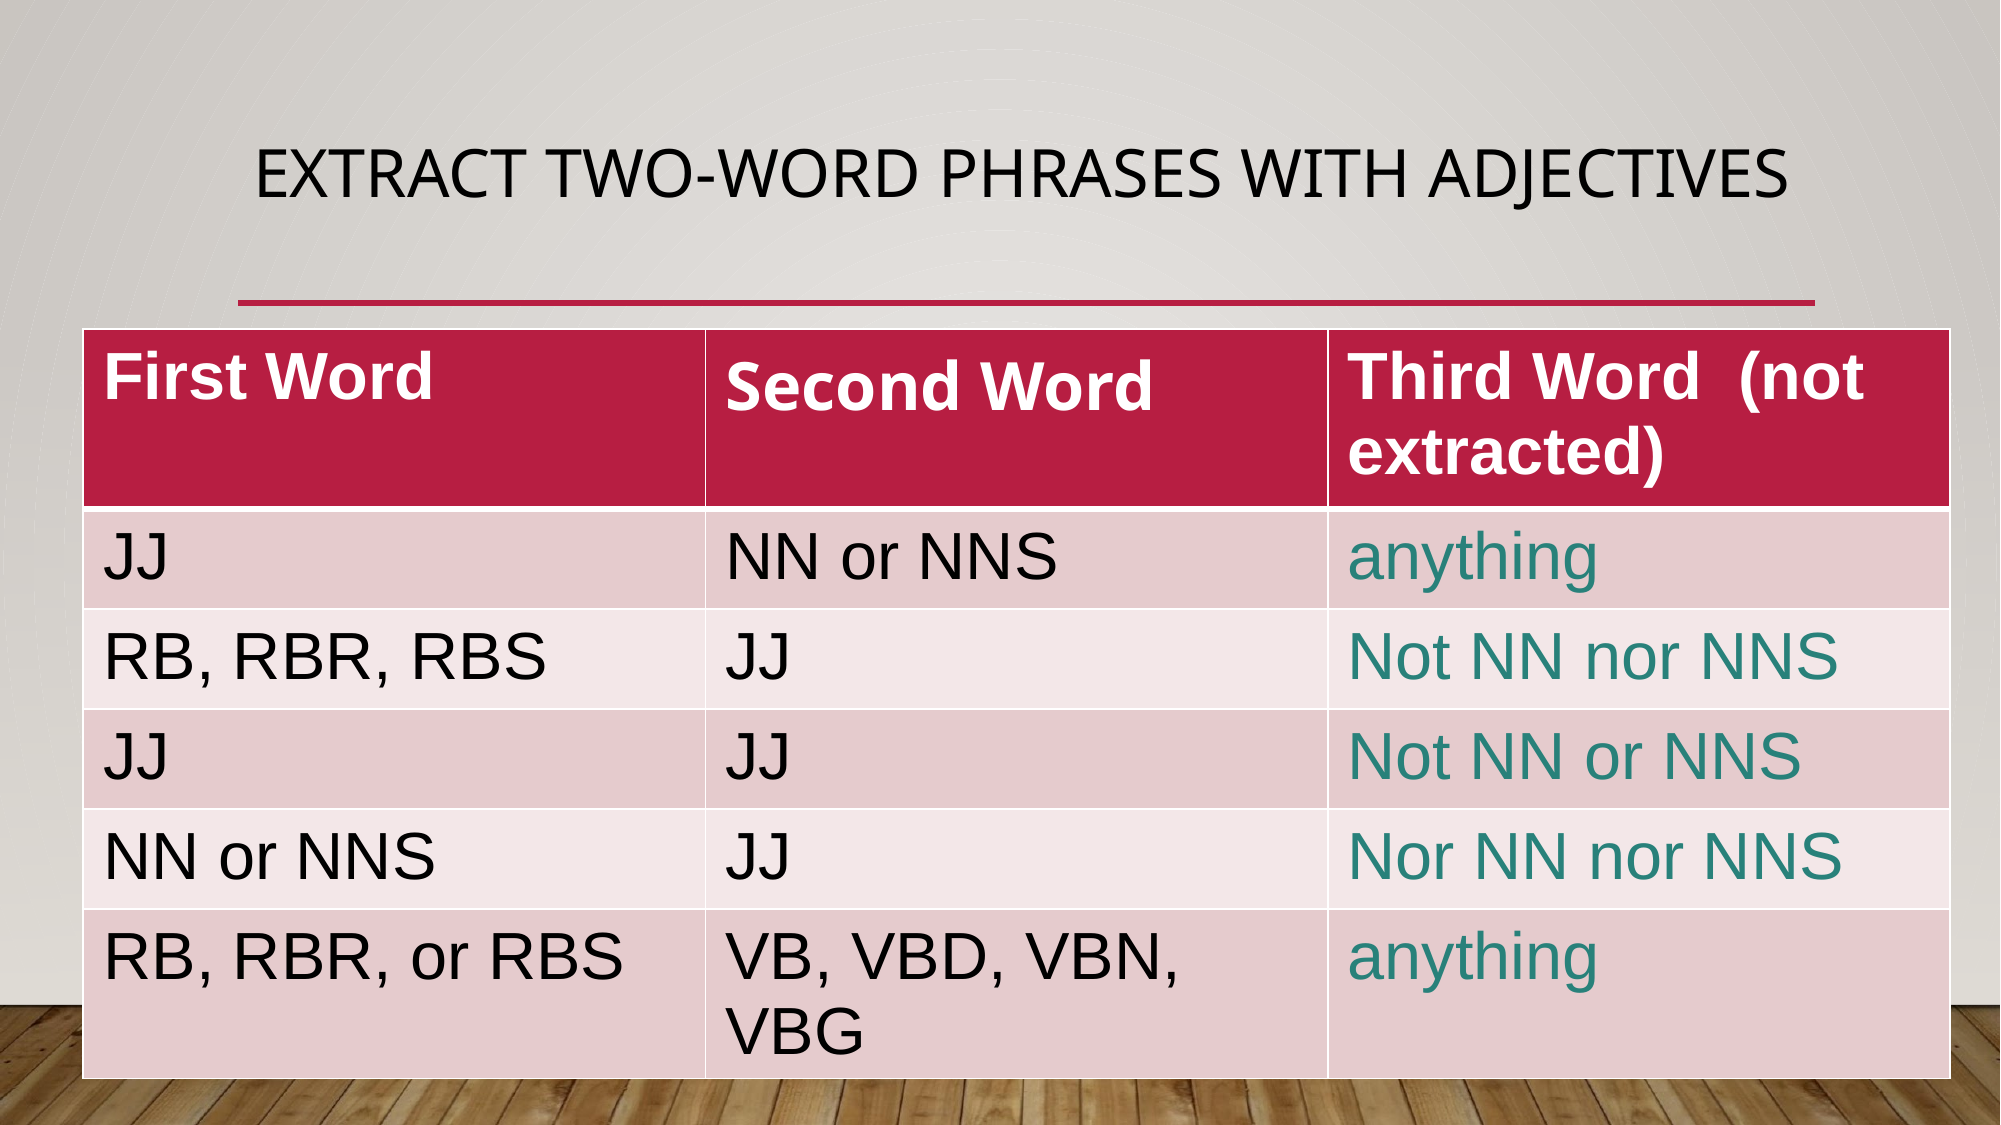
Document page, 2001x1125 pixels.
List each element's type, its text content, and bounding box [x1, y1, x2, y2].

table_cell Not NN or NNS [1329, 710, 1949, 808]
table_cell JJ [706, 810, 1327, 908]
table_header First Word [84, 330, 705, 506]
table_cell JJ [706, 610, 1327, 708]
table_cell VB, VBD, VBN, VBG [706, 910, 1327, 1078]
table_cell Not NN nor NNS [1329, 610, 1949, 708]
table_cell JJ [84, 710, 705, 808]
table_cell RB, RBR, or RBS [84, 910, 705, 1078]
picture [0, 1005, 2000, 1125]
table_cell Nor NN nor NNS [1329, 810, 1949, 908]
table_cell JJ [706, 710, 1327, 808]
title EXTRACT TWO-WORD PHRASES WITH ADJECTIVES [238, 131, 1814, 305]
table_header Second Word [706, 330, 1327, 506]
table_cell anything [1329, 910, 1949, 1078]
table_cell JJ [84, 512, 705, 608]
table_header Third Word (not extracted) [1329, 330, 1949, 506]
table_cell NN or NNS [84, 810, 705, 908]
table_cell RB, RBR, RBS [84, 610, 705, 708]
table_cell anything [1329, 512, 1949, 608]
table_cell NN or NNS [706, 512, 1327, 608]
